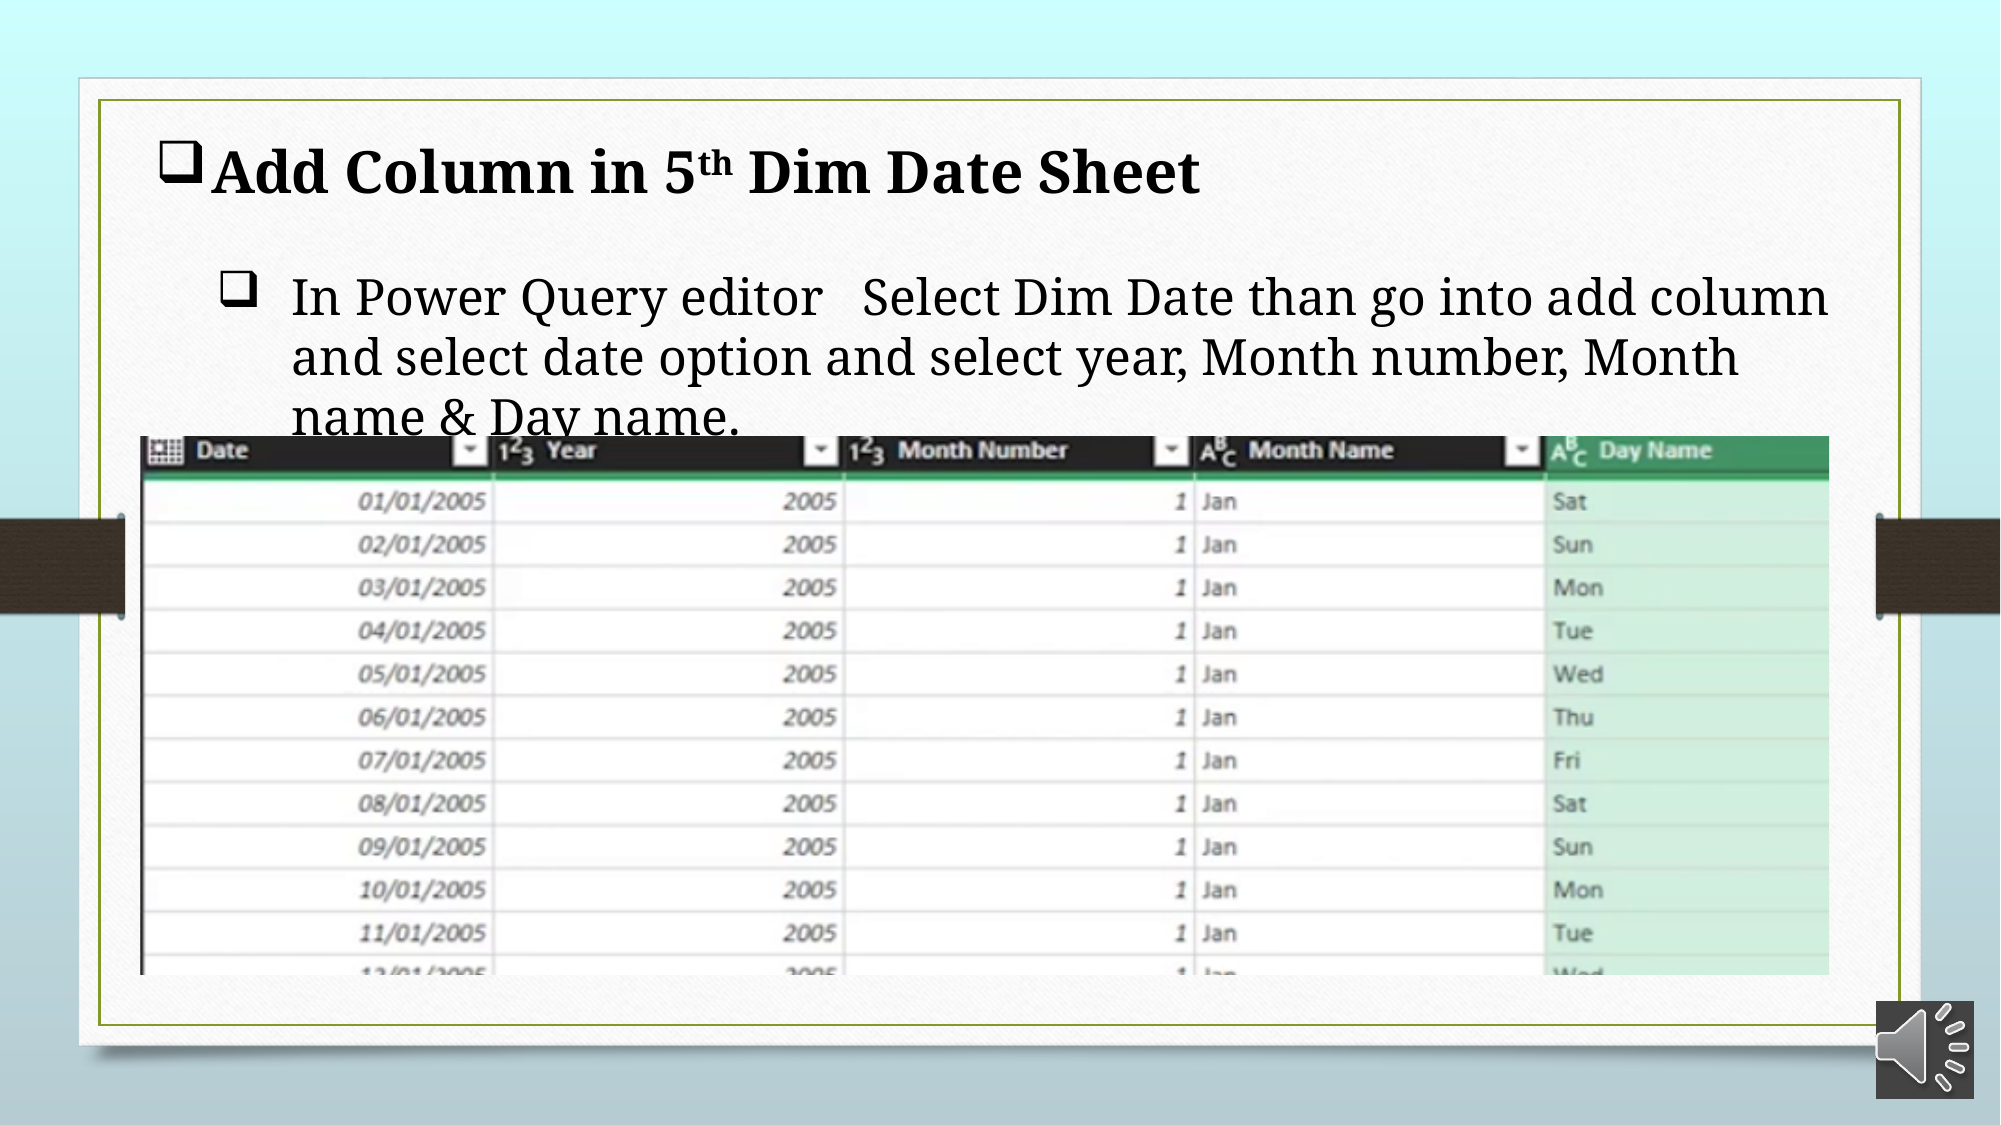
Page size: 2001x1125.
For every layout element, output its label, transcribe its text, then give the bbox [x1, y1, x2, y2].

text_box In Power Query editor Select Dim Date than go into add column and select date option and select year, Month number, Month name & Day name. [201, 258, 1860, 513]
text_box Add Column in 5th Dim Date Sheet [140, 127, 1385, 213]
picture [0, 0, 2001, 1125]
